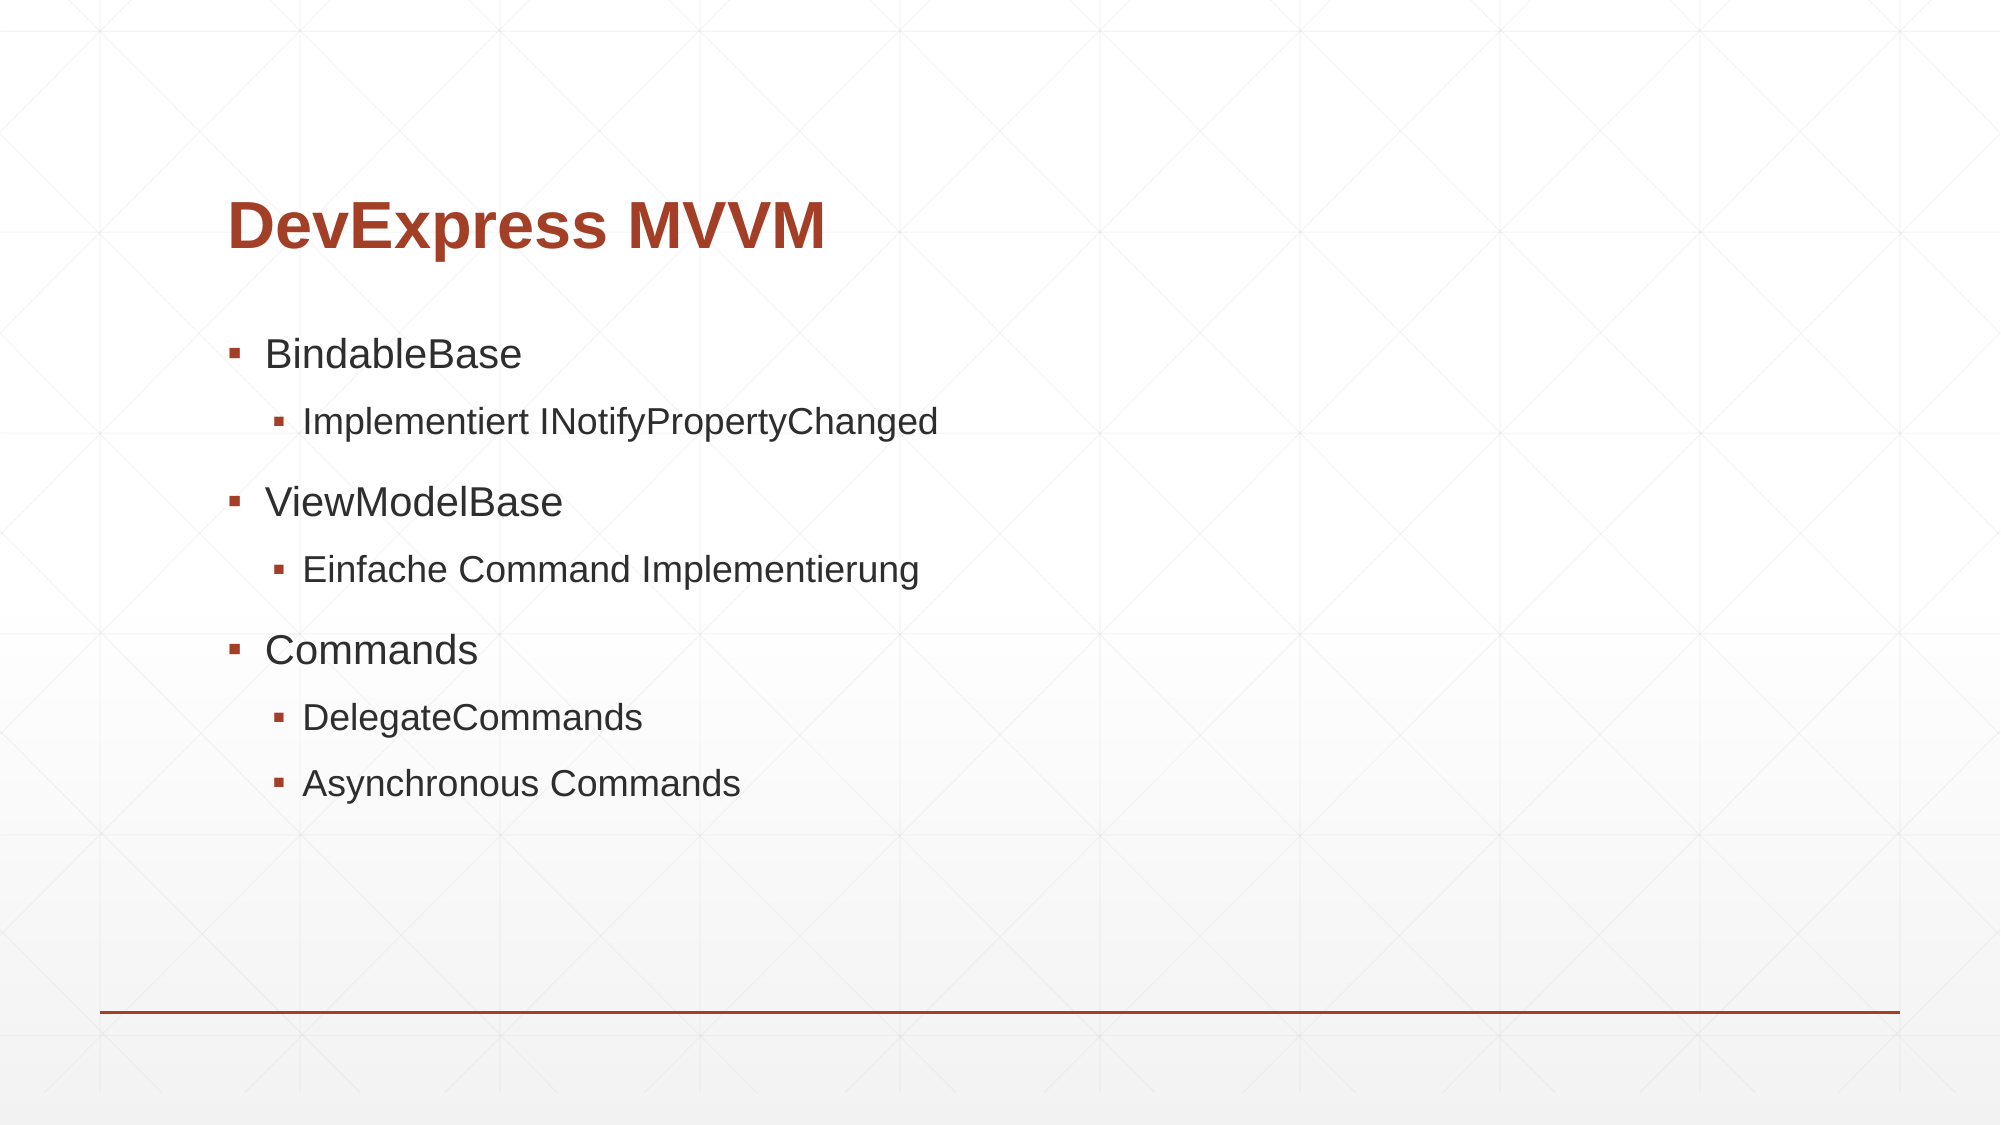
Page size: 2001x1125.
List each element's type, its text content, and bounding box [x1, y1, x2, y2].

list BindableBase Implementiert INotifyPropertyChanged ViewModelBase Einfache Command Implementierung Commands DelegateCommands Asynchronous Commands [212, 324, 1788, 950]
title DevExpress MVVM [212, 82, 1788, 271]
